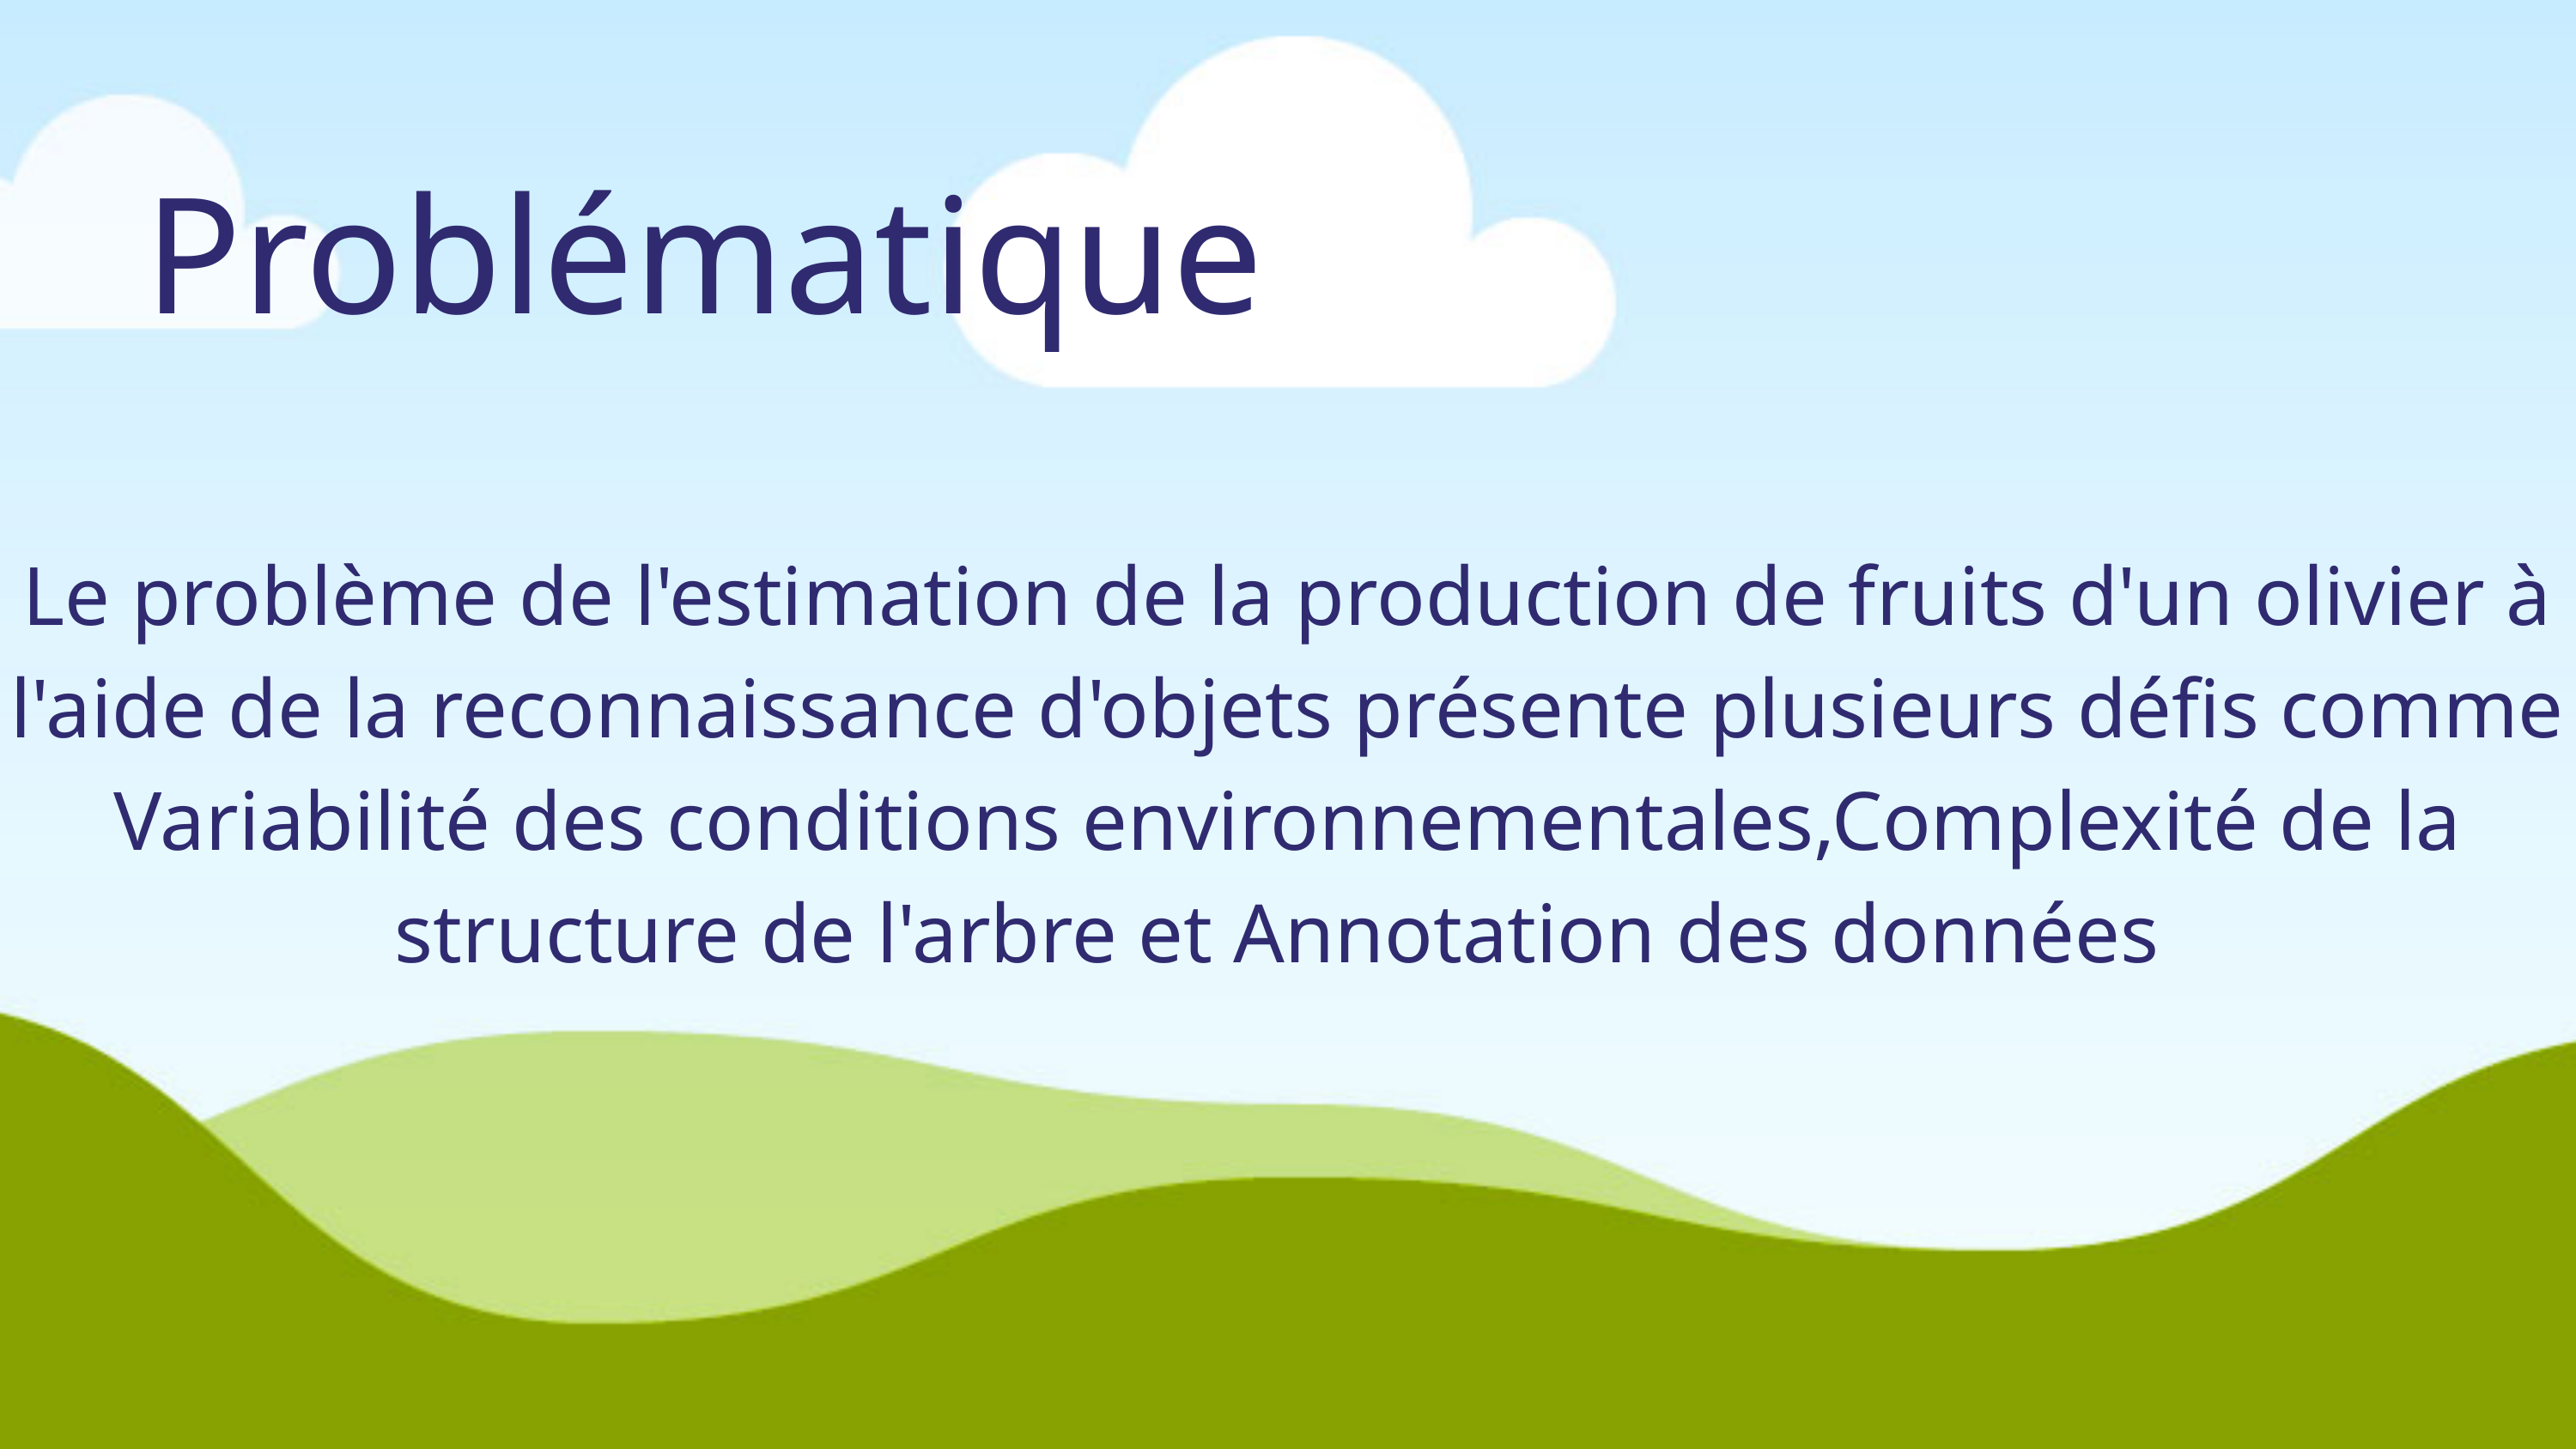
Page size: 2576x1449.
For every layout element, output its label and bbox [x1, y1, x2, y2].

text_box [0, 0, 2576, 1449]
